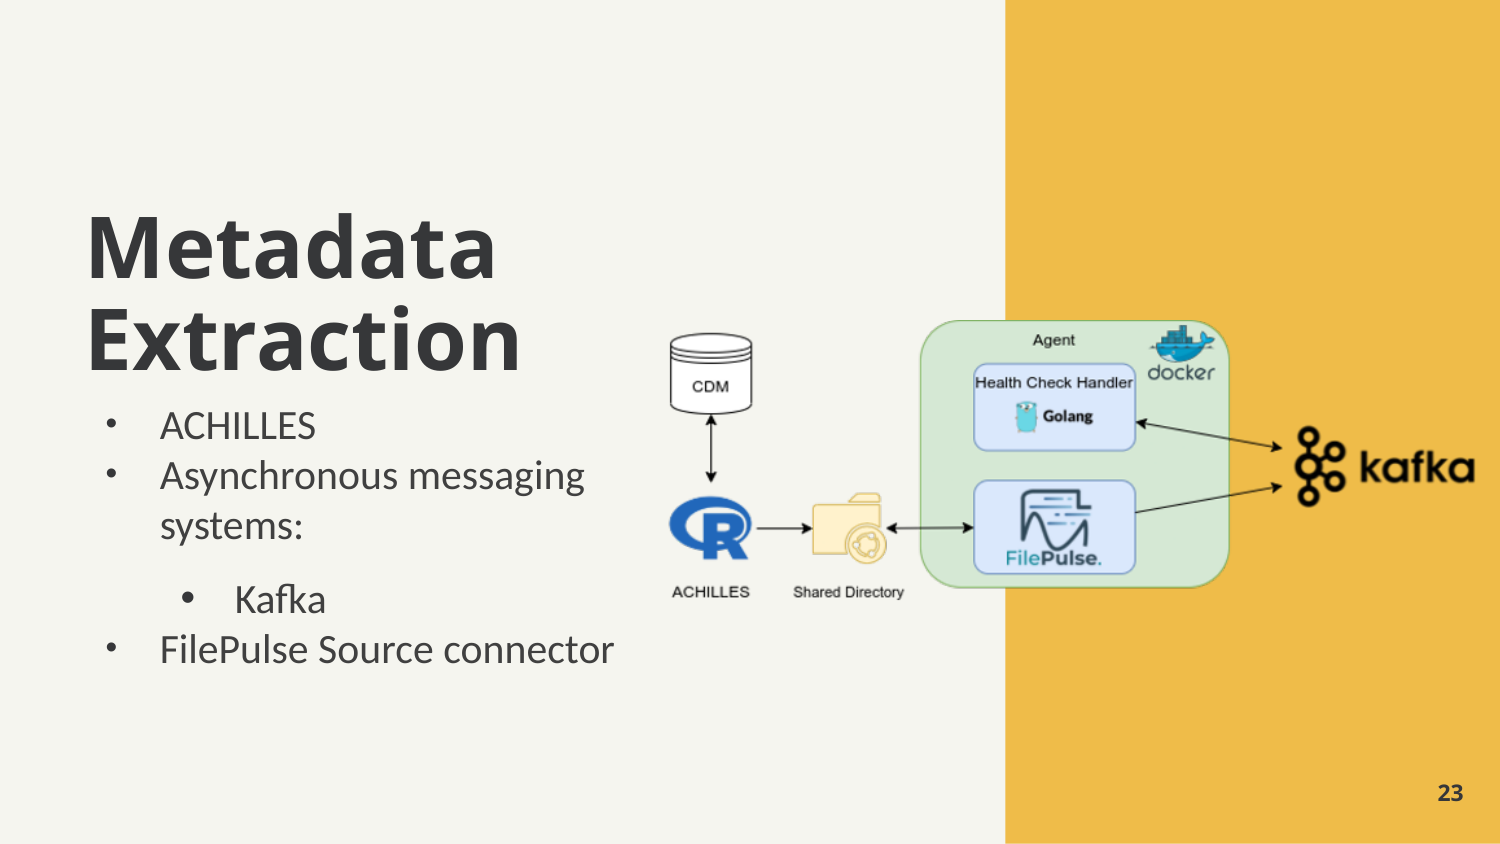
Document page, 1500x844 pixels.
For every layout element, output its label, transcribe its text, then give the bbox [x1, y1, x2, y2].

subtitle ACHILLES​ Asynchronous messaging systems:​ Kafka​ FilePulse Source connector [84, 397, 689, 797]
title Metadata Extraction [84, 157, 689, 389]
picture [665, 319, 1489, 604]
slide_number 23 [1374, 779, 1464, 809]
text_box [1005, 0, 1500, 844]
